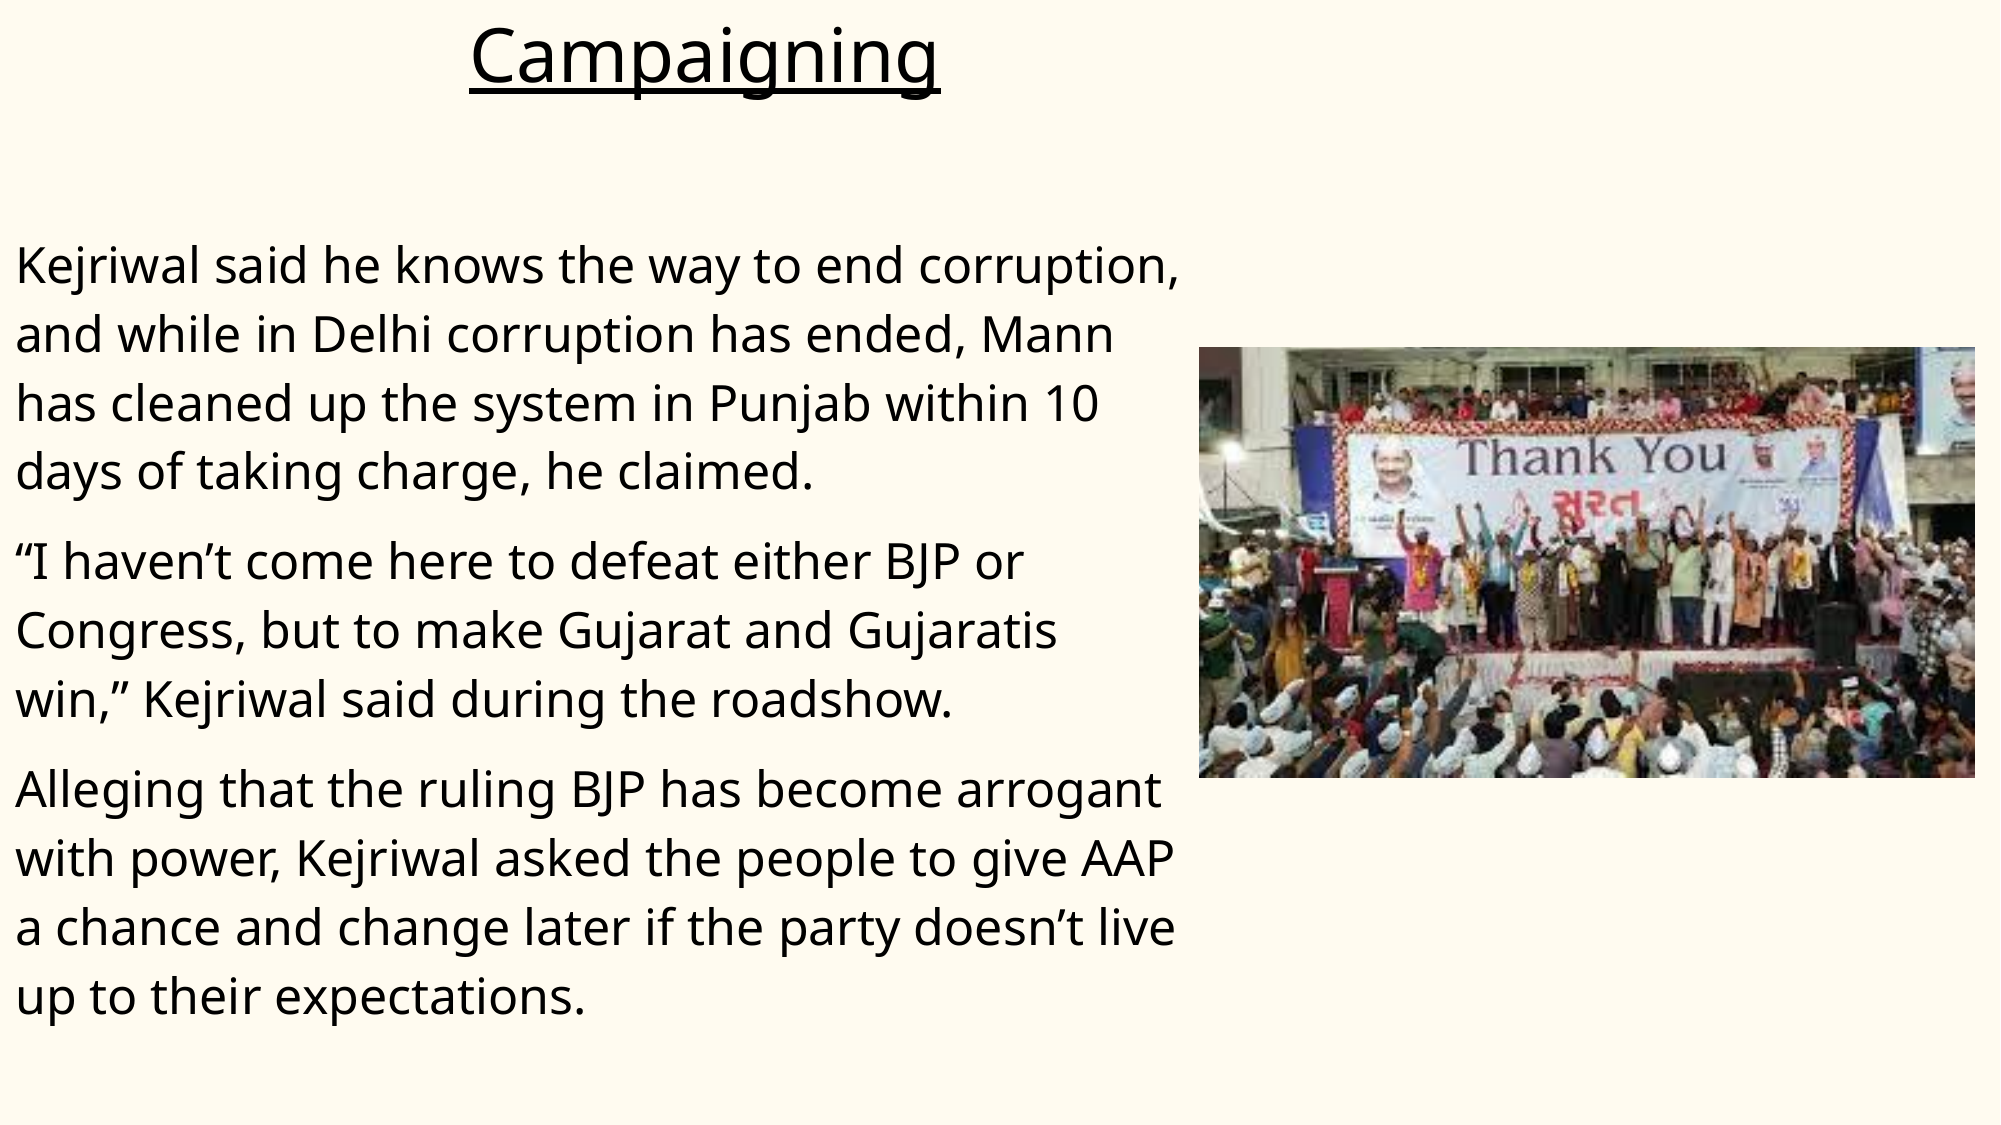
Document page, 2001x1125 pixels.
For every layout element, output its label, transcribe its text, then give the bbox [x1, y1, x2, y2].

title Campaigning [0, 0, 1411, 217]
list Kejriwal said he knows the way to end corruption, and while in Delhi corruption has ended, Mann has cleaned up the system in Punjab within 10 days of taking charge, he claimed. “I haven’t come here to defeat either BJP or Congress, but to make Gujarat and Gujaratis win,” Kejriwal said during the roadshow. Alleging that the ruling BJP has become arrogant with power, Kejriwal asked the people to give AAP a chance and change later if the party doesn’t live up to their expectations. [0, 216, 1200, 1125]
picture [1199, 347, 1976, 778]
